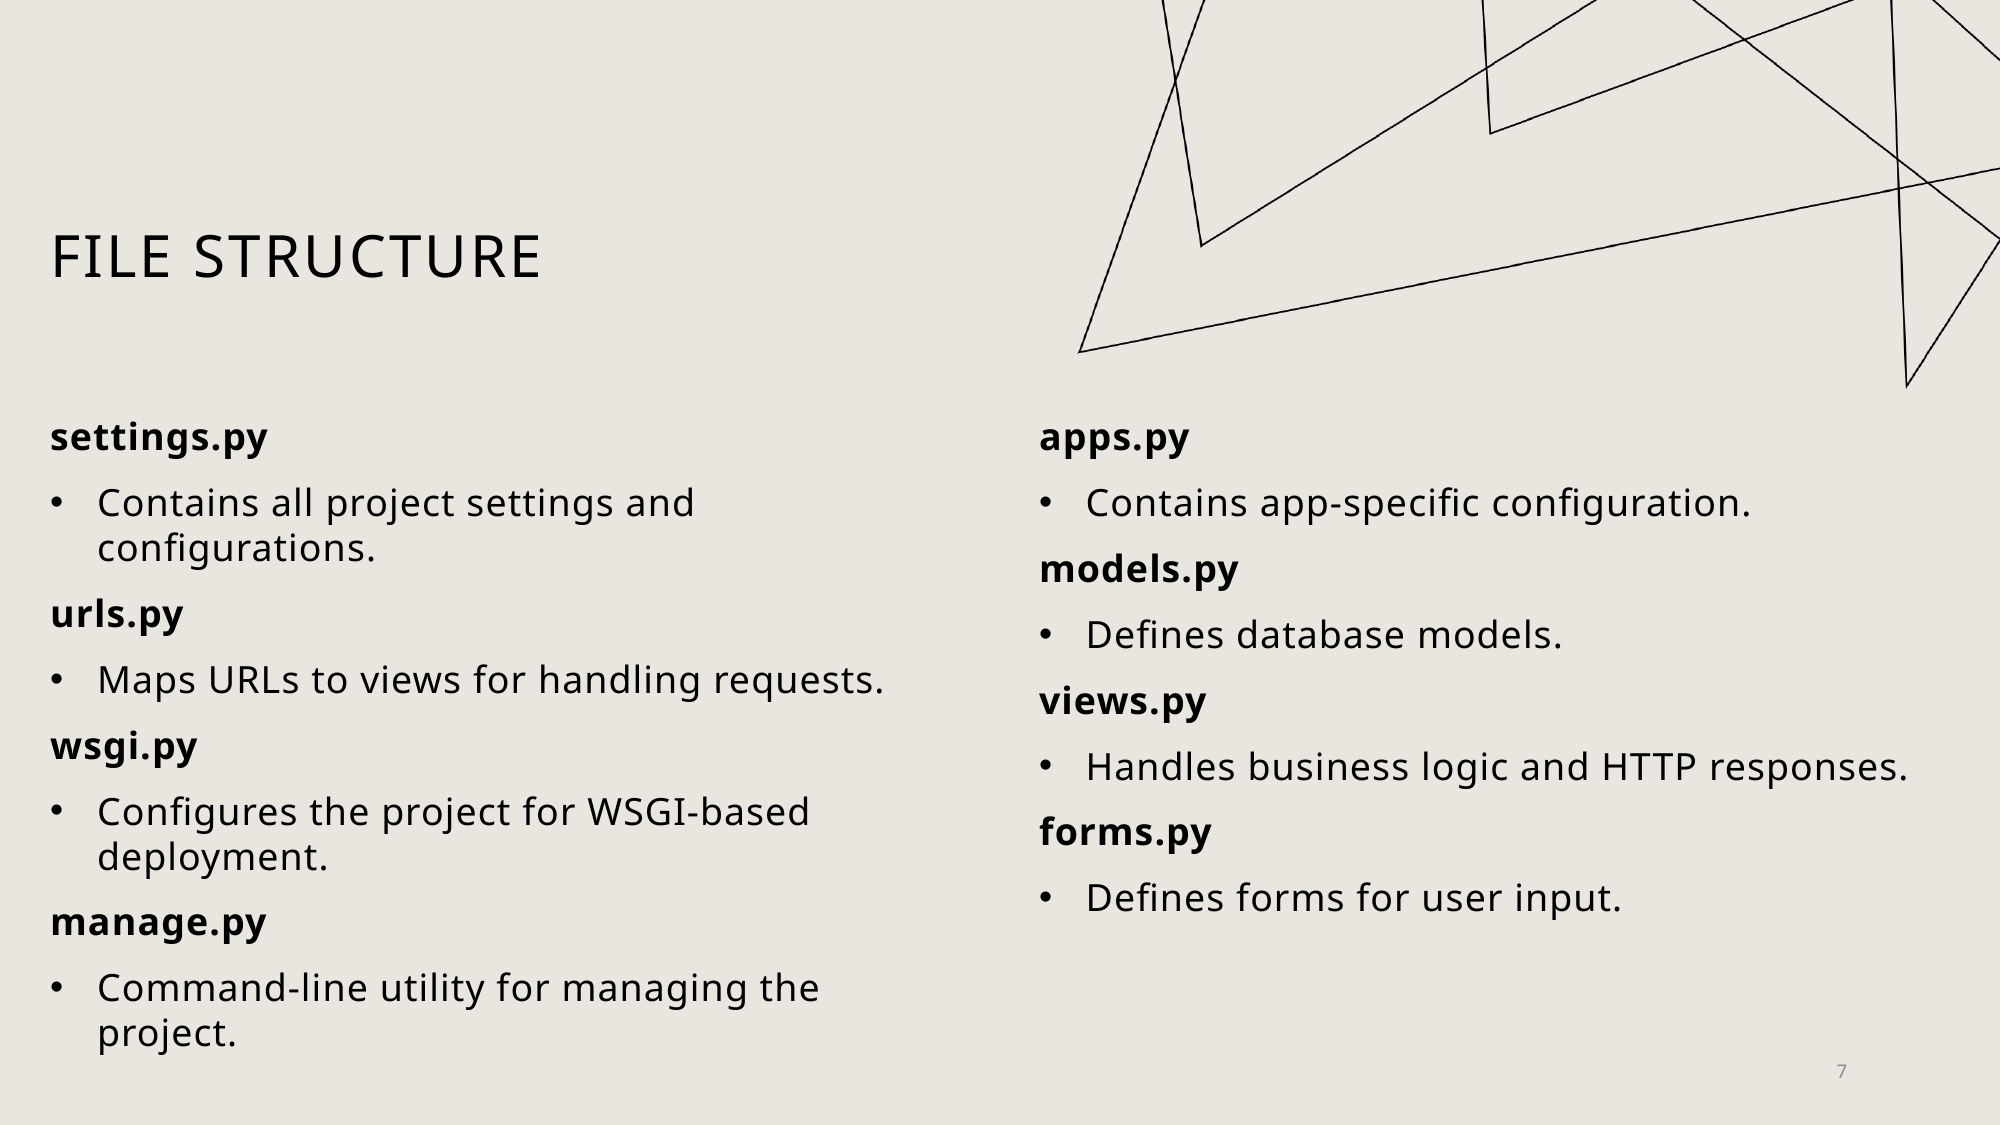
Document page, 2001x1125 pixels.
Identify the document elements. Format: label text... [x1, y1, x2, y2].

picture [1034, 0, 2000, 389]
text_box apps.py Contains app-specific configuration. models.py Defines database models. views.py Handles business logic and HTTP responses. forms.py Defines forms for user input. [1024, 405, 1965, 999]
list settings.py Contains all project settings and configurations. urls.py Maps URLs to views for handling requests. wsgi.py Configures the project for WSGI-based deployment. manage.py Command-line utility for managing the project. [35, 405, 976, 999]
title File Structure [35, 213, 1066, 298]
slide_number 7 [1412, 1042, 1863, 1103]
